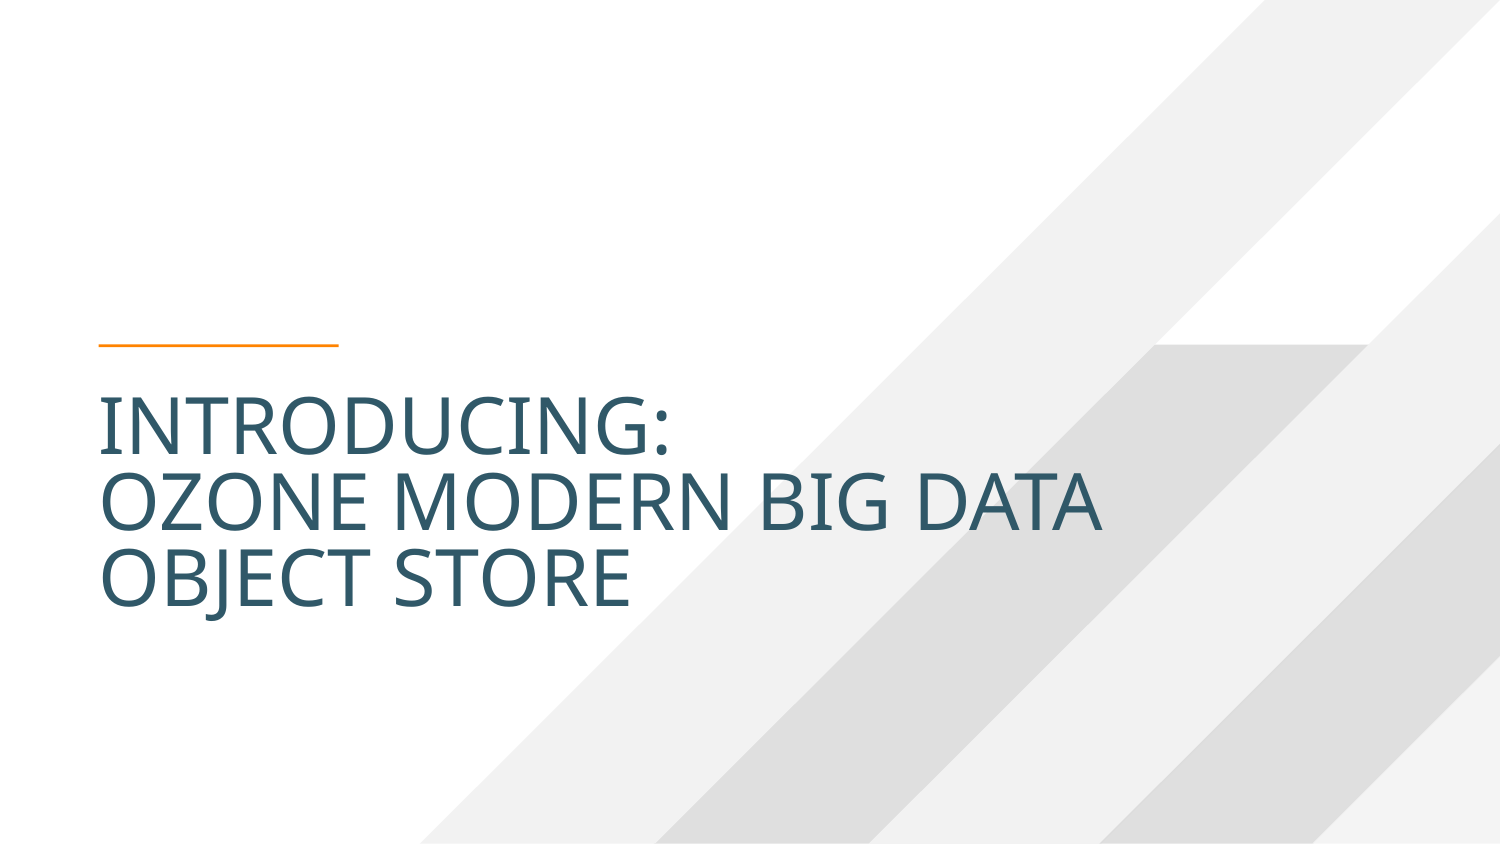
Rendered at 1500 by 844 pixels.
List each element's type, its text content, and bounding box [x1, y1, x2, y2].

title INTRODUCING: OZONE MODERN BIG DATA OBJECT STORE [98, 385, 1410, 636]
